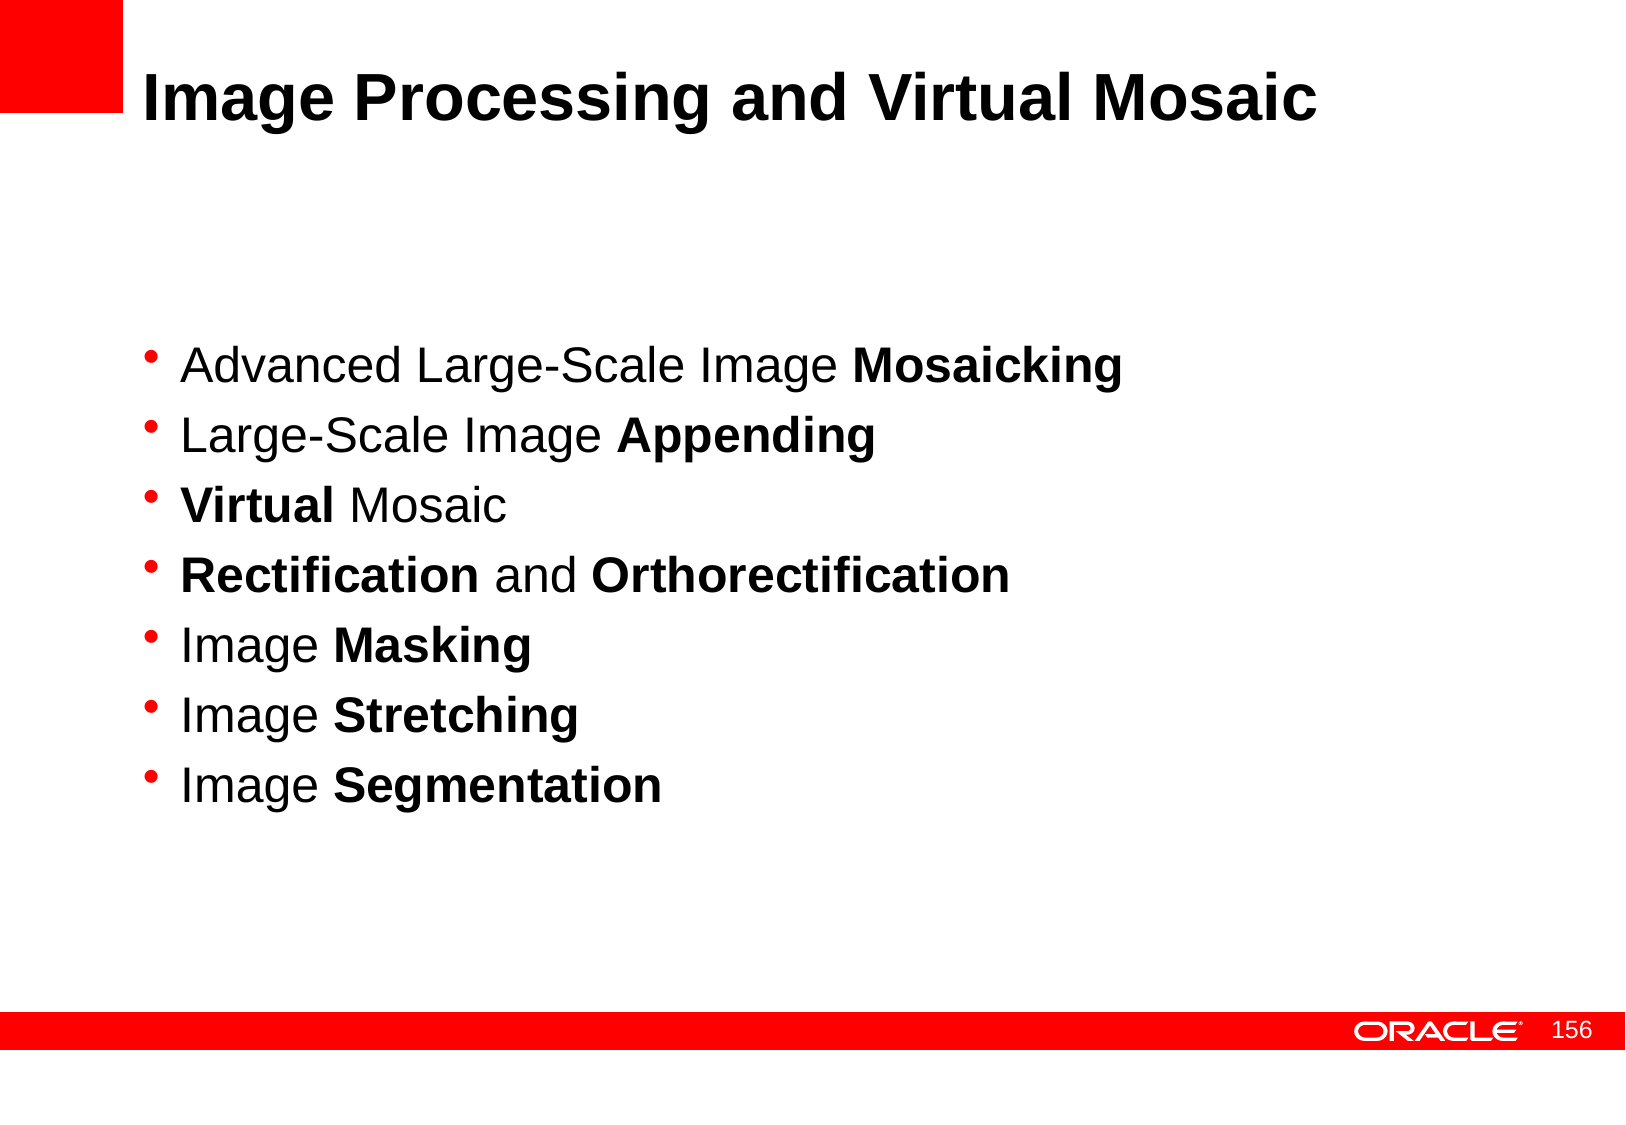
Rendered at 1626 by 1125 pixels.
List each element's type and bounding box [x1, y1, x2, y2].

list [142, 332, 1606, 1003]
text_box [130, 195, 1506, 989]
picture [0, 0, 123, 113]
picture [0, 1012, 1625, 1050]
title [142, 53, 1606, 143]
